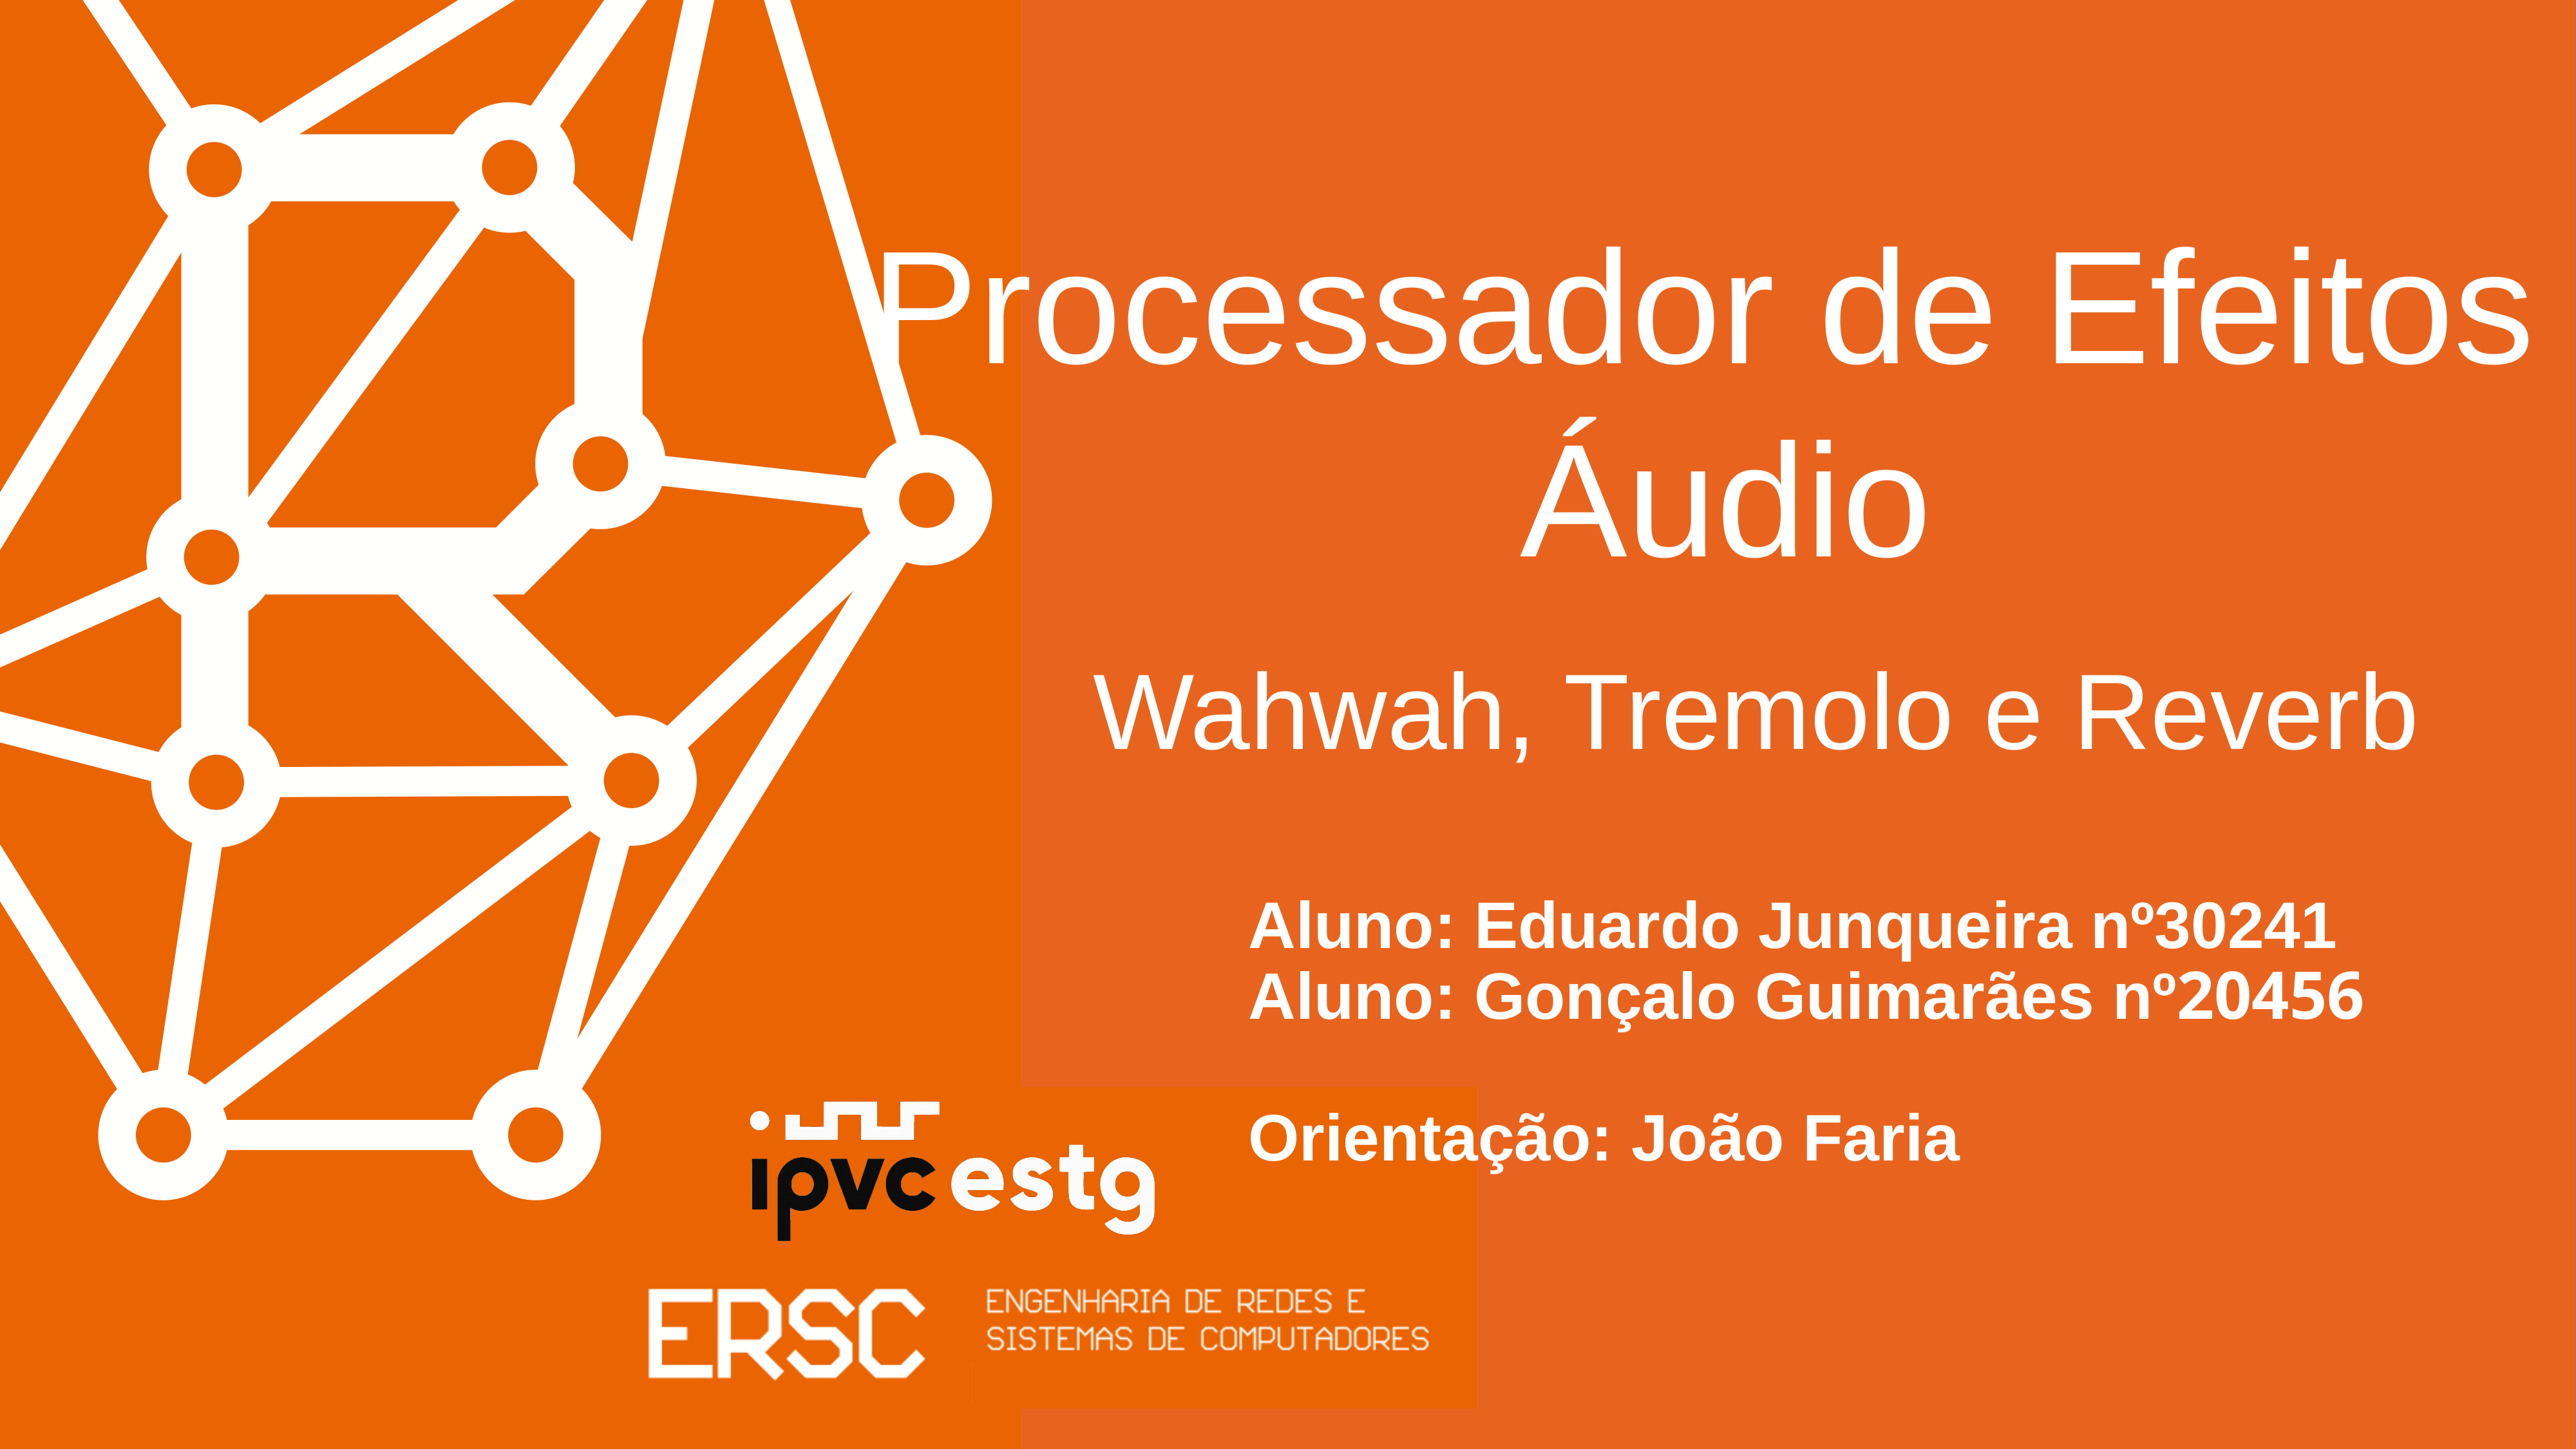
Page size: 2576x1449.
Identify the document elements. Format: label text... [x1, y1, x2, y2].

title Processador de Efeitos Áudio [715, 236, 2576, 556]
text_box Aluno: Eduardo Junqueira nº30241 Aluno: Gonçalo Guimarães nº20456 Orientação: João Faria [1243, 873, 2537, 1193]
picture [0, 0, 2576, 1449]
list Wahwah, Tremolo e Reverb [1065, 556, 2448, 875]
